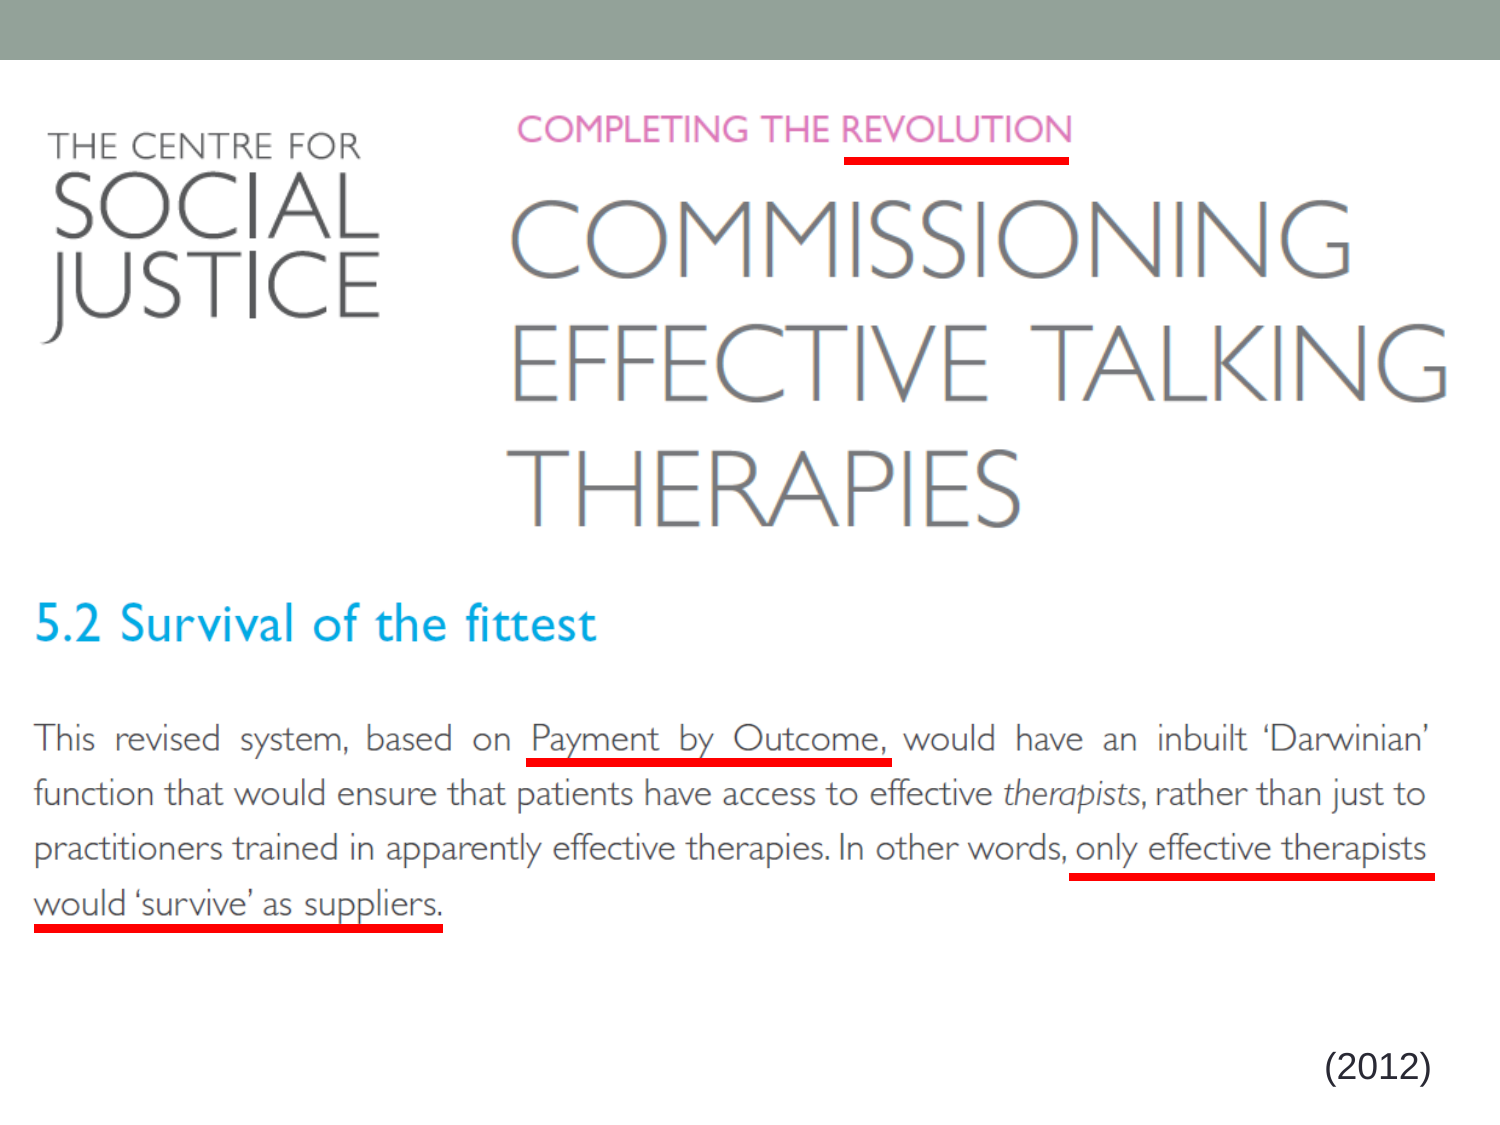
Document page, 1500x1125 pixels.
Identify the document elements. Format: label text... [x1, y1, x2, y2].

text_box (2012) [1309, 1034, 1448, 1095]
picture [33, 113, 408, 372]
picture [29, 576, 1436, 941]
picture [502, 97, 1459, 550]
